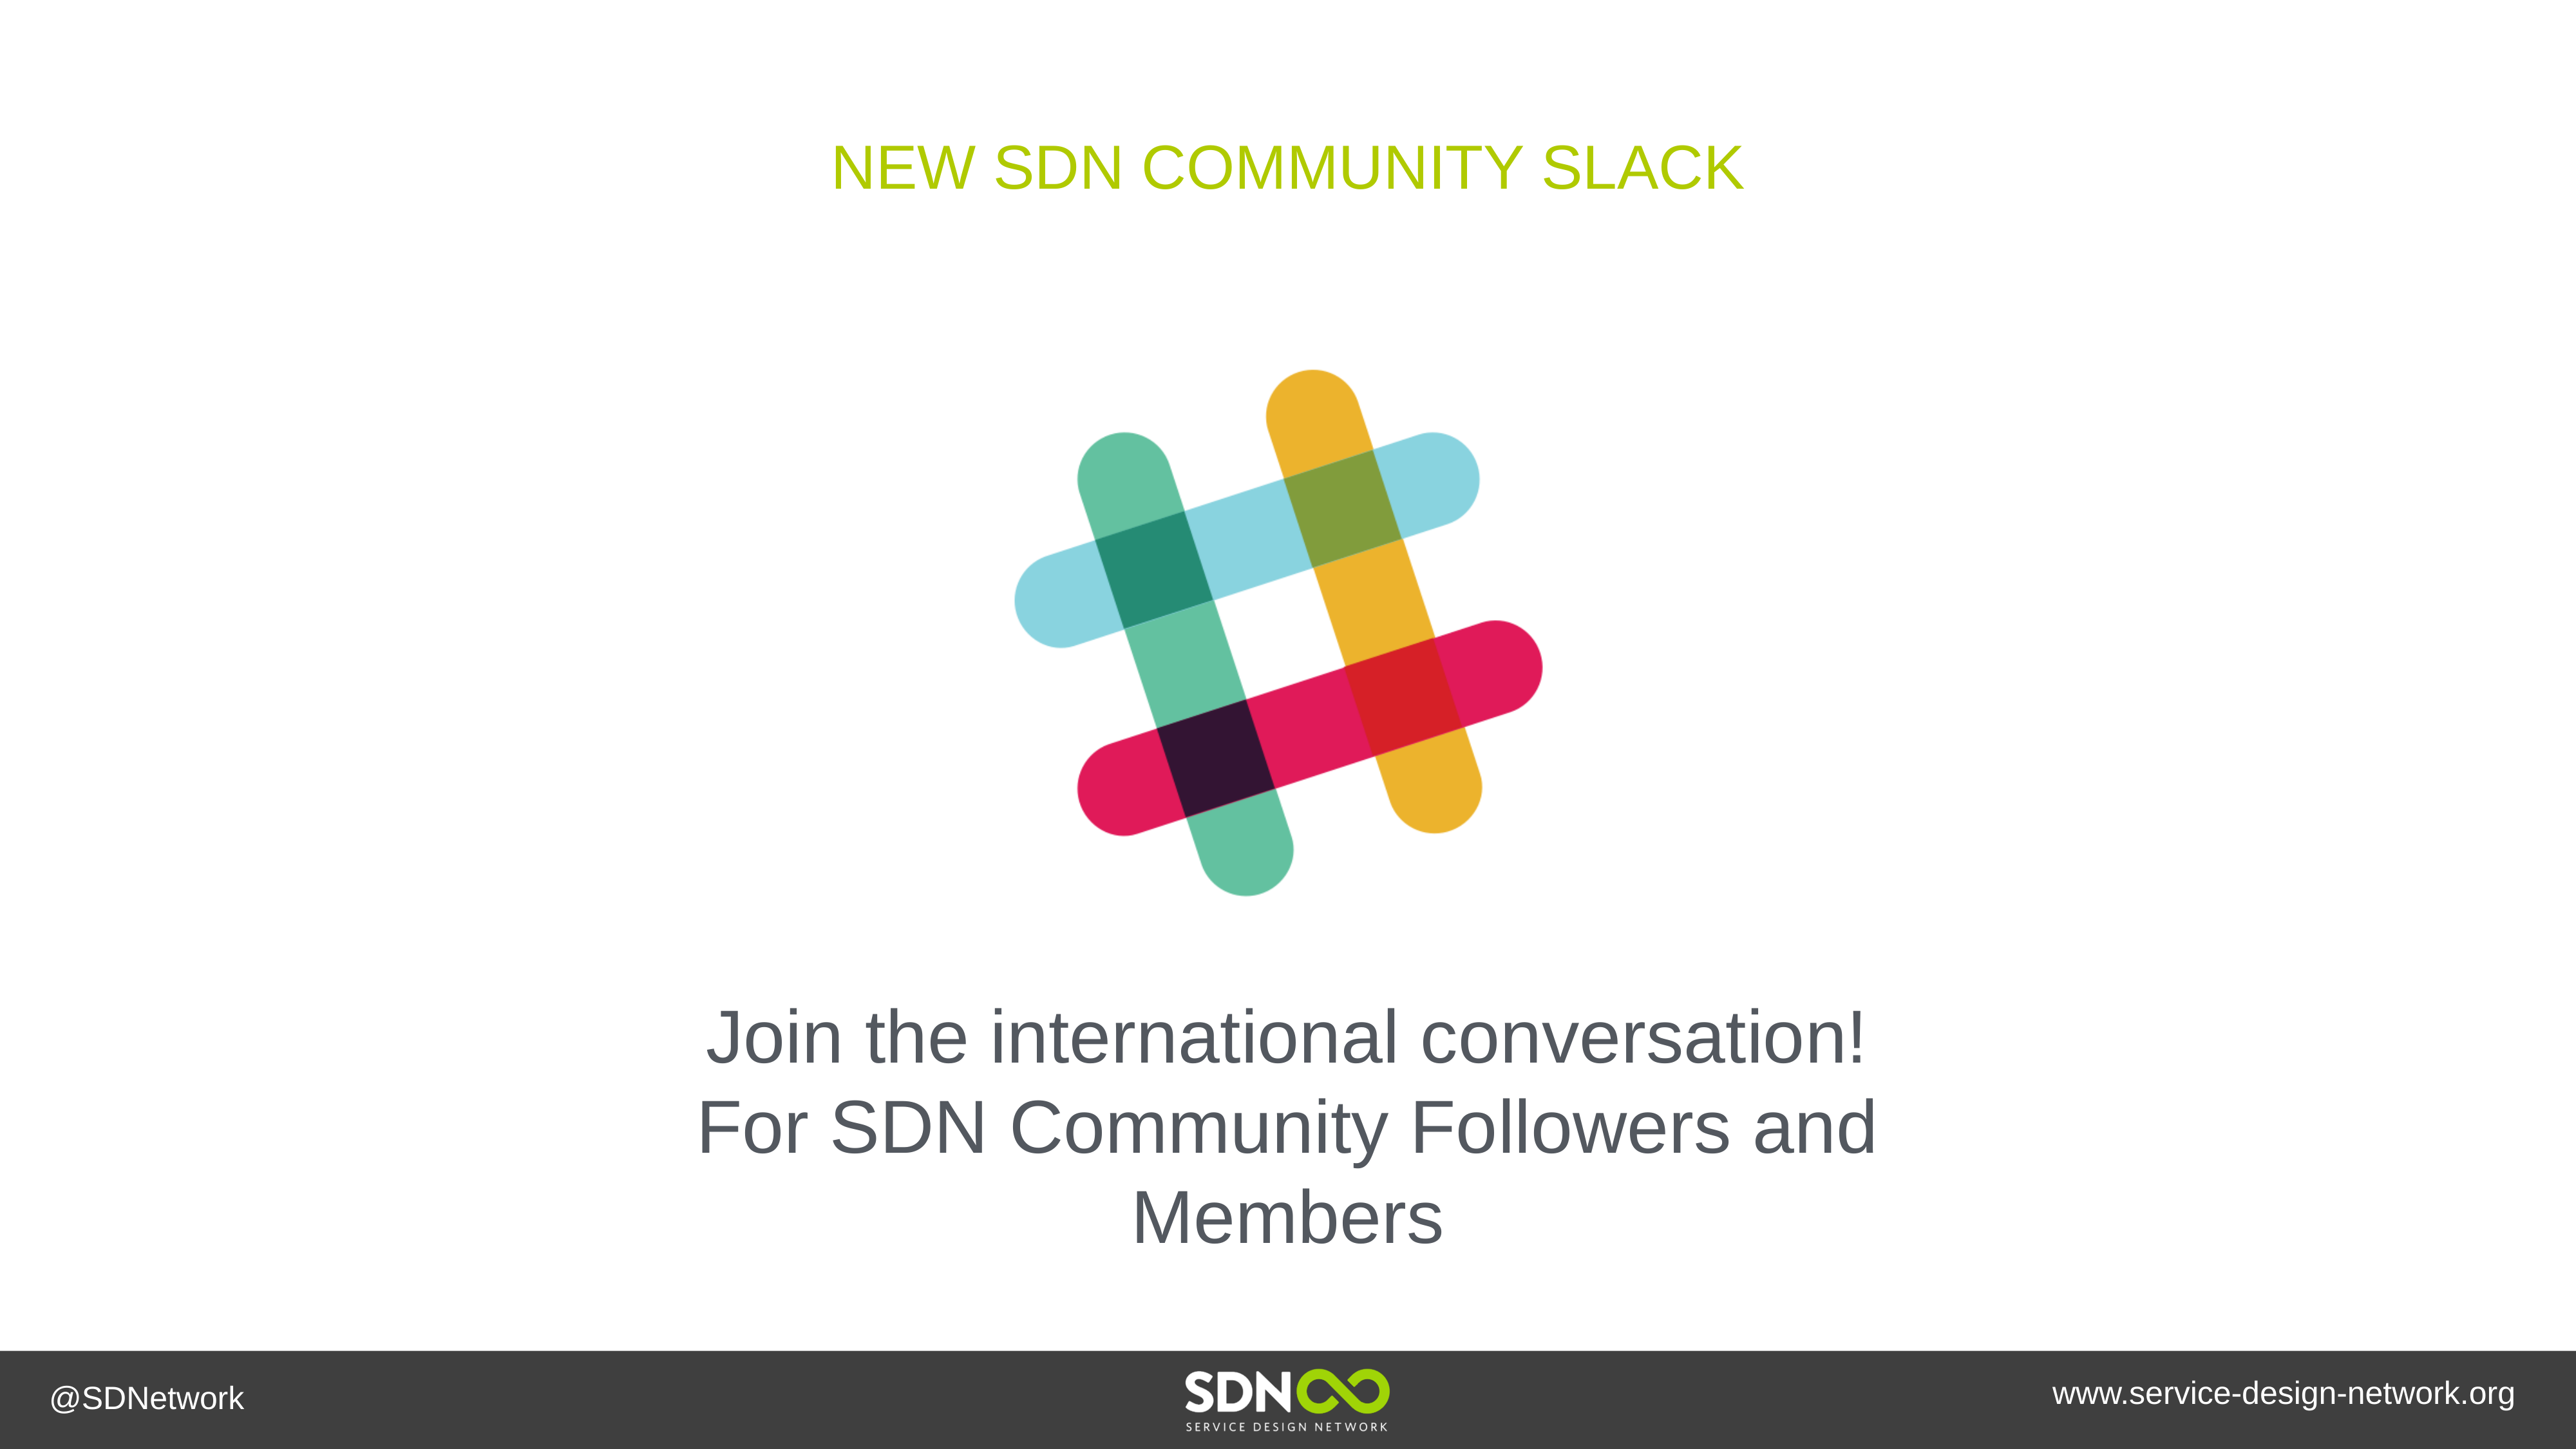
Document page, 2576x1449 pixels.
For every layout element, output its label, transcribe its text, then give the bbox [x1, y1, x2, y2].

picture [1168, 1352, 1408, 1448]
picture [965, 316, 1611, 962]
text_box NEW SDN COMMUNITY SLACK [592, 104, 1984, 252]
text_box Join the international conversation! For SDN Community Followers and Members [522, 1025, 2054, 1220]
